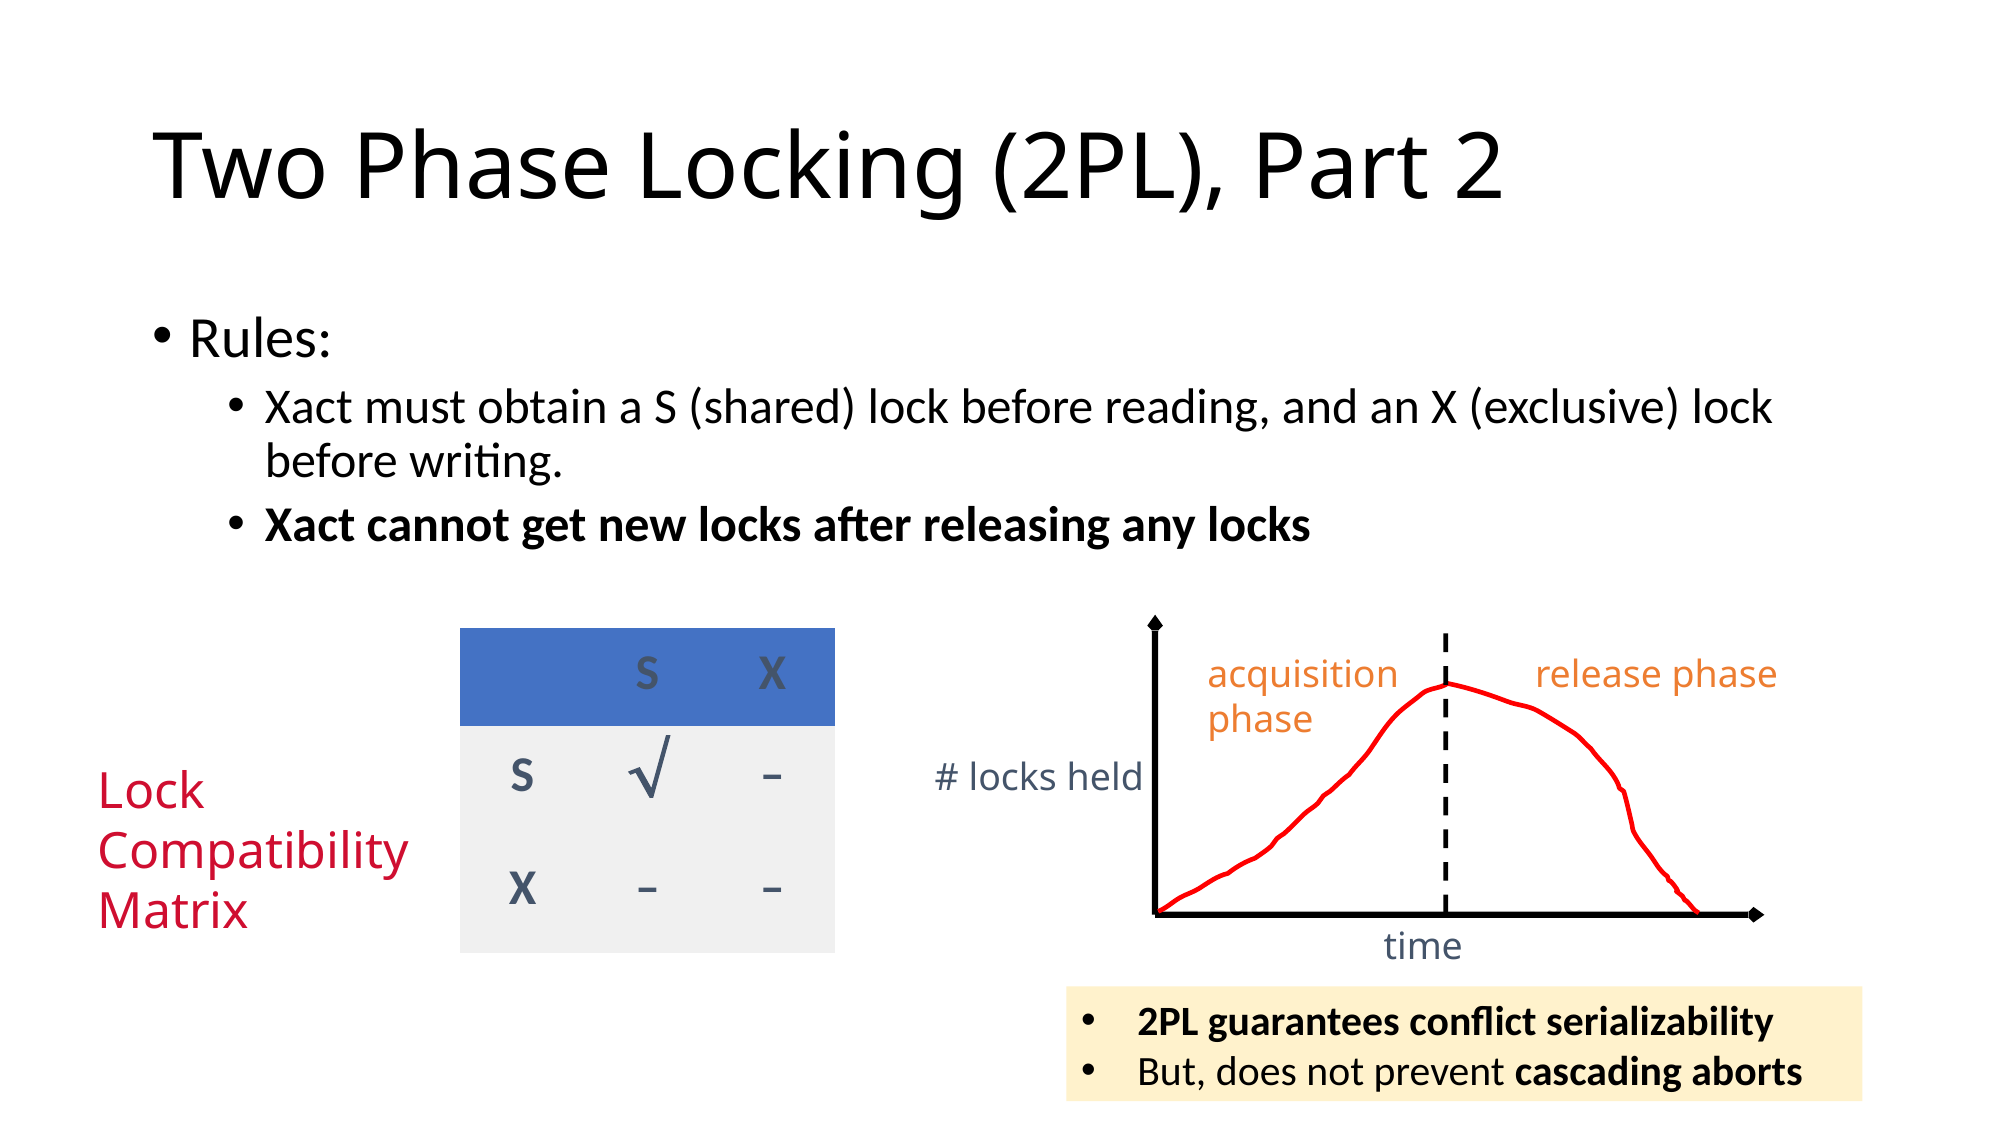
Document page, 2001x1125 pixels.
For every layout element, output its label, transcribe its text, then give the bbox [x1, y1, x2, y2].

list Rules: Xact must obtain a S (shared) lock before reading, and an X (exclusive) lock before writing. Xact cannot get new locks after releasing any locks [137, 299, 1863, 1014]
table_cell – [585, 831, 710, 953]
table_cell X [460, 831, 585, 953]
table_header S [585, 628, 710, 726]
table_cell  [585, 726, 710, 831]
table_header [460, 628, 585, 726]
table_cell – [710, 726, 835, 831]
table_header X [710, 628, 835, 726]
slide_number 69 [1412, 1042, 1863, 1103]
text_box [923, 614, 1784, 976]
text_box Lock Compatibility Matrix [83, 750, 425, 946]
table_cell – [710, 831, 835, 953]
title Two Phase Locking (2PL), Part 2 [137, 59, 1863, 278]
text_box 2PL guarantees conflict serializability But, does not prevent cascading aborts [1066, 986, 1863, 1102]
table_cell S [460, 726, 585, 831]
